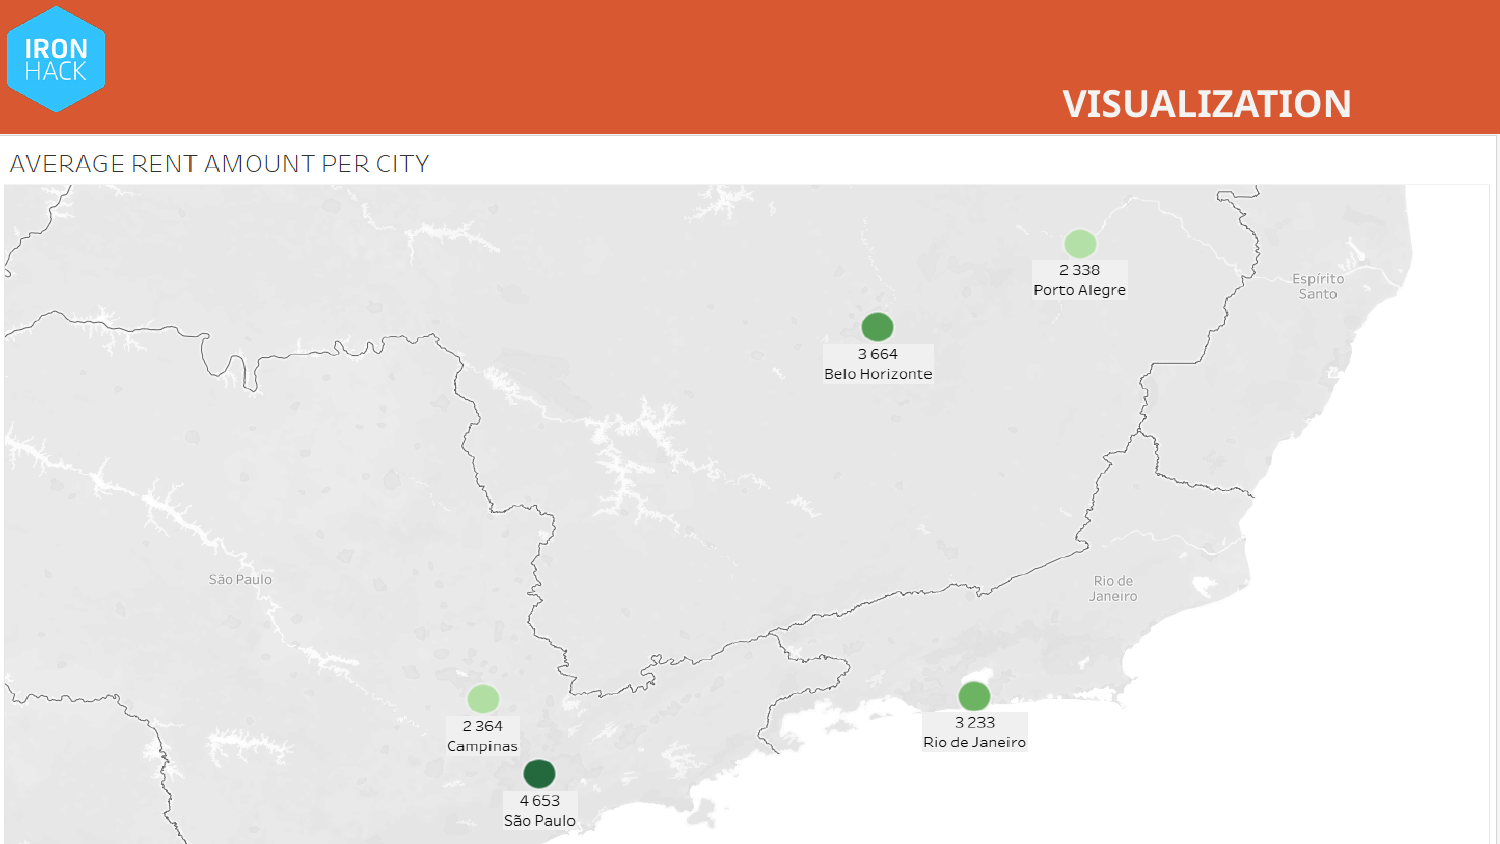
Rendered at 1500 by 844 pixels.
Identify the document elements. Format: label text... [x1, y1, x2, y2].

title VISUALIZATION [735, 64, 1369, 132]
picture [0, 134, 1500, 844]
picture [7, 6, 105, 112]
